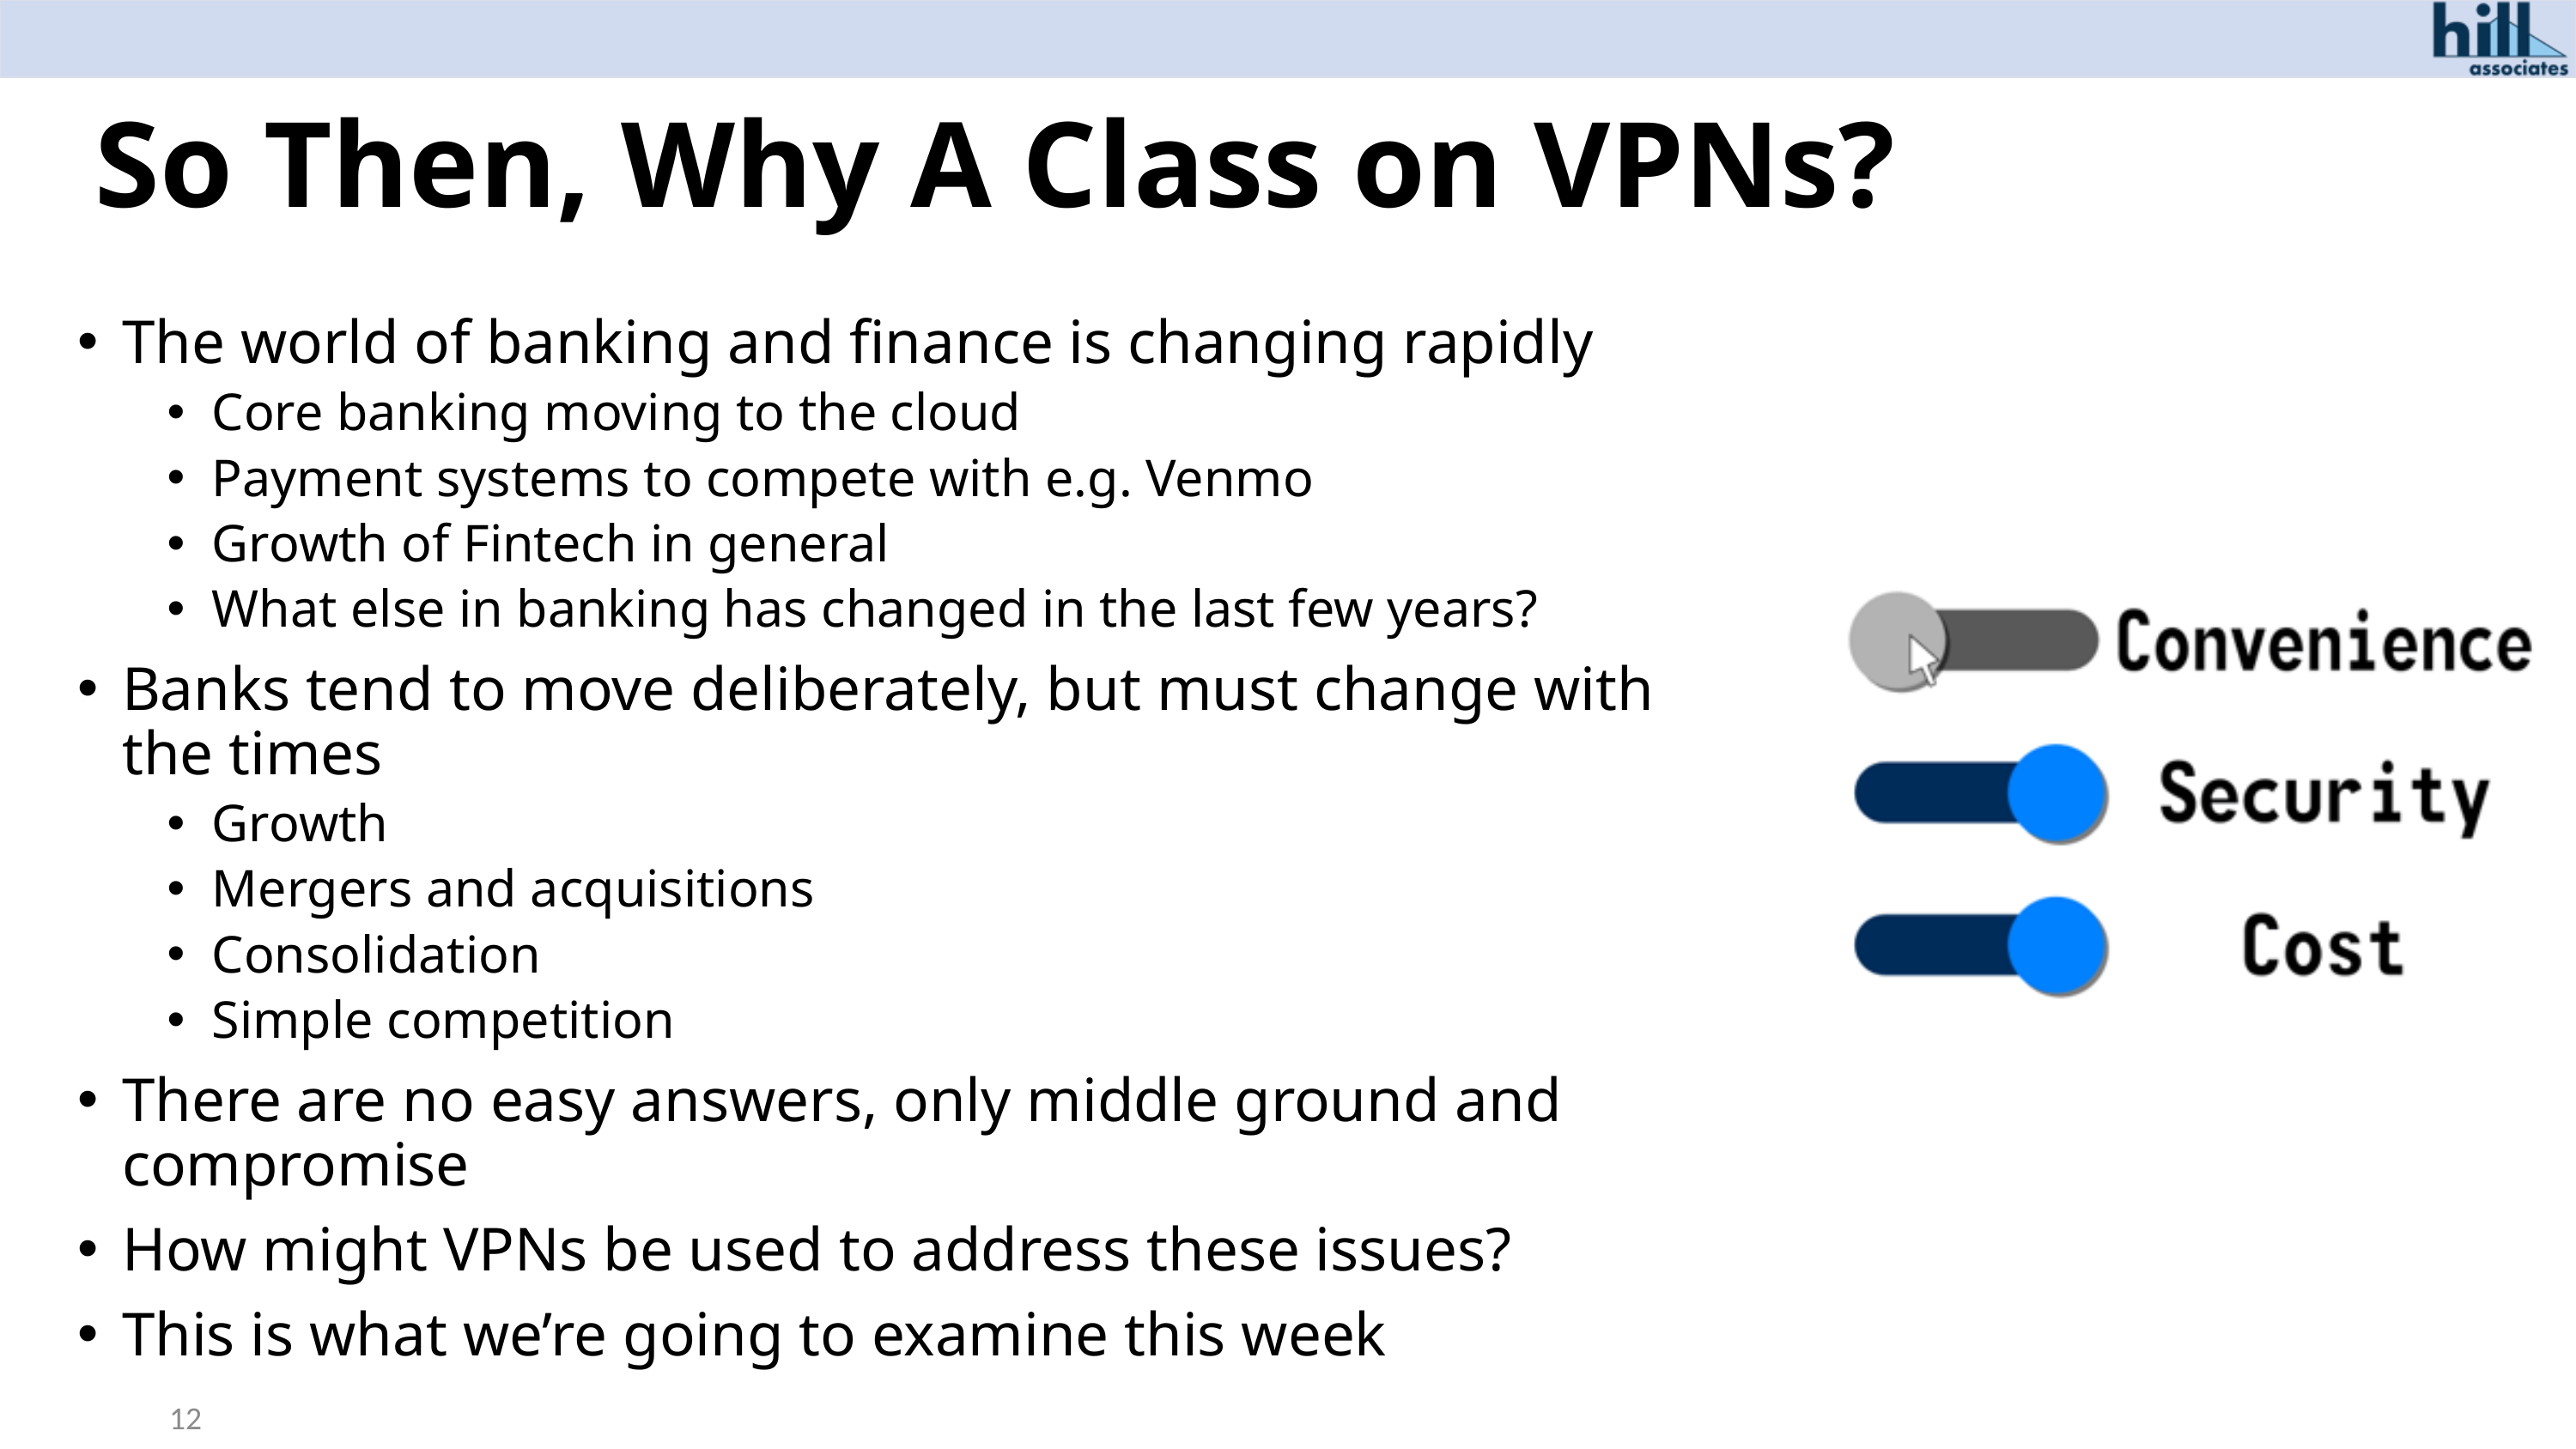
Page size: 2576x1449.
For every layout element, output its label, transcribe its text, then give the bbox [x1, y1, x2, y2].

slide_number 12 [3, 1384, 215, 1449]
picture [1832, 570, 2549, 1038]
list The world of banking and finance is changing rapidly Core banking moving to the cloud Payment systems to compete with e.g. Venmo Growth of Fintech in general What else in banking has changed in the last few years? Banks tend to move deliberately, but must change with the times Growth Mergers and acquisitions Consolidation Simple competition There are no easy answers, only middle ground and compromise How might VPNs be used to address these issues? This is what we’re going to examine this week [64, 306, 1771, 1385]
title So Then, Why A Class on VPNs? [82, 28, 2305, 309]
picture [2432, 0, 2576, 80]
